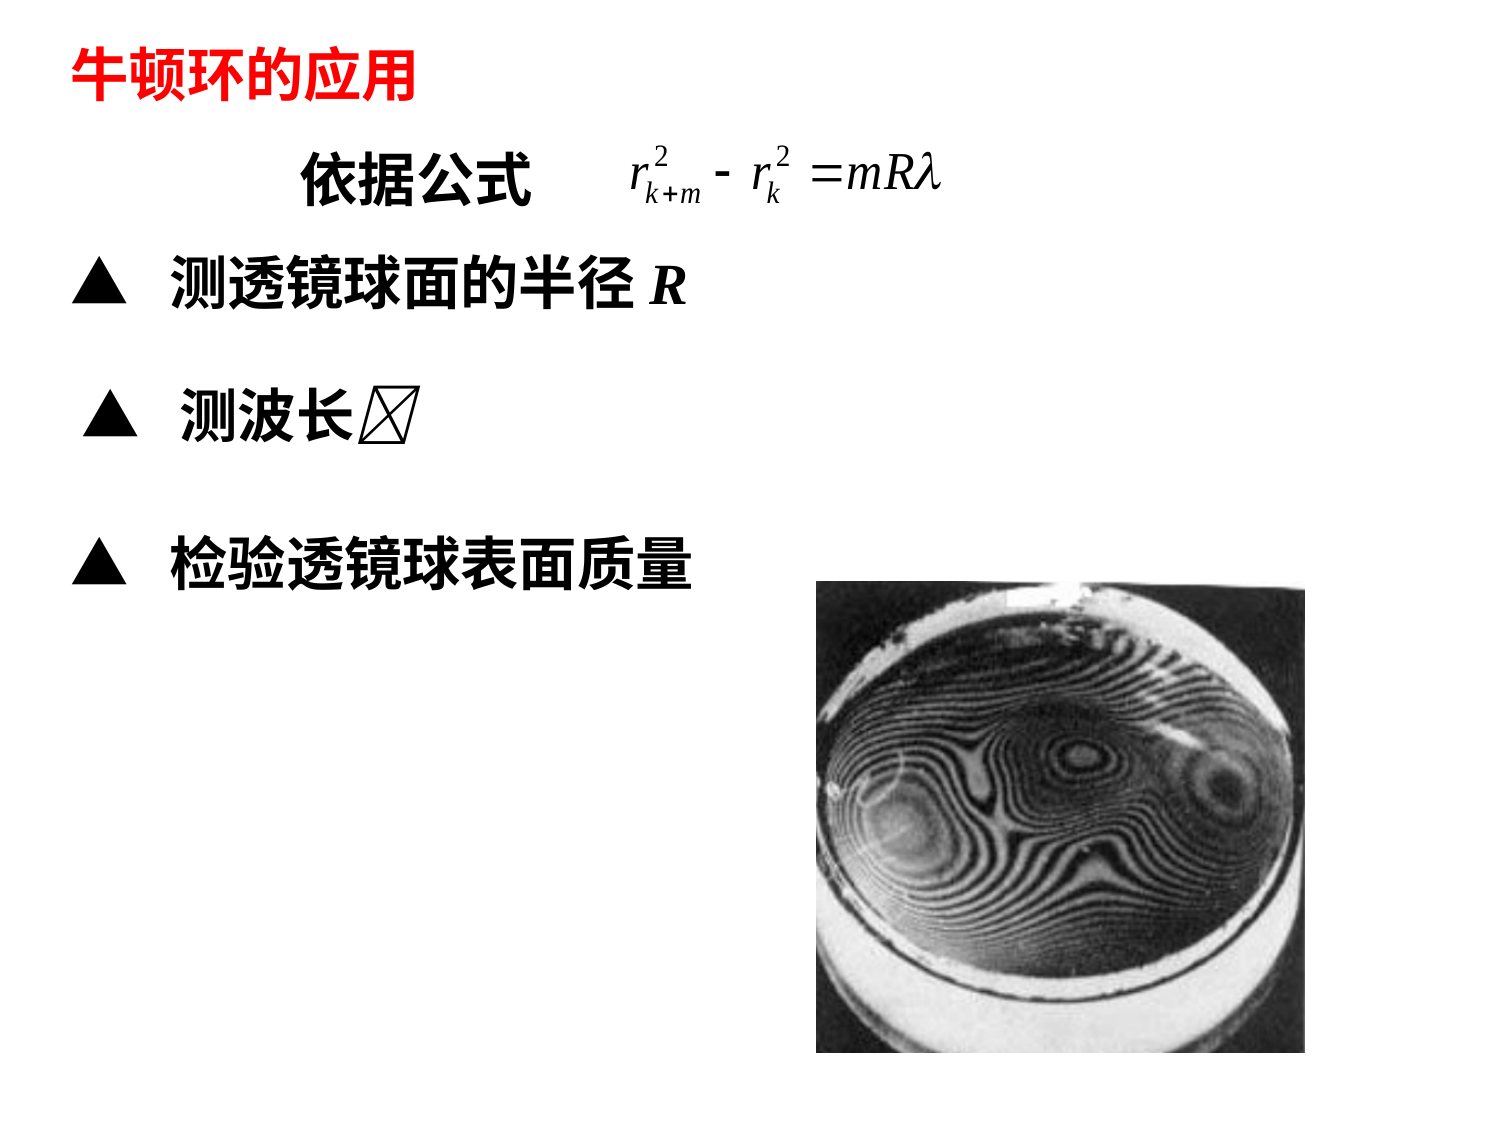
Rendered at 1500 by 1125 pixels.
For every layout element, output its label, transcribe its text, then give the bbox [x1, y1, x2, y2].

picture [816, 581, 1305, 1054]
text_box ▲ 测波长 [66, 371, 451, 519]
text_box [621, 132, 953, 217]
text_box 依据公式 [284, 135, 618, 221]
text_box ▲ 测透镜球面的半径R [55, 238, 787, 394]
text_box ▲ 检验透镜球表面质量 [55, 519, 808, 605]
text_box 牛顿环的应用 [55, 31, 485, 116]
